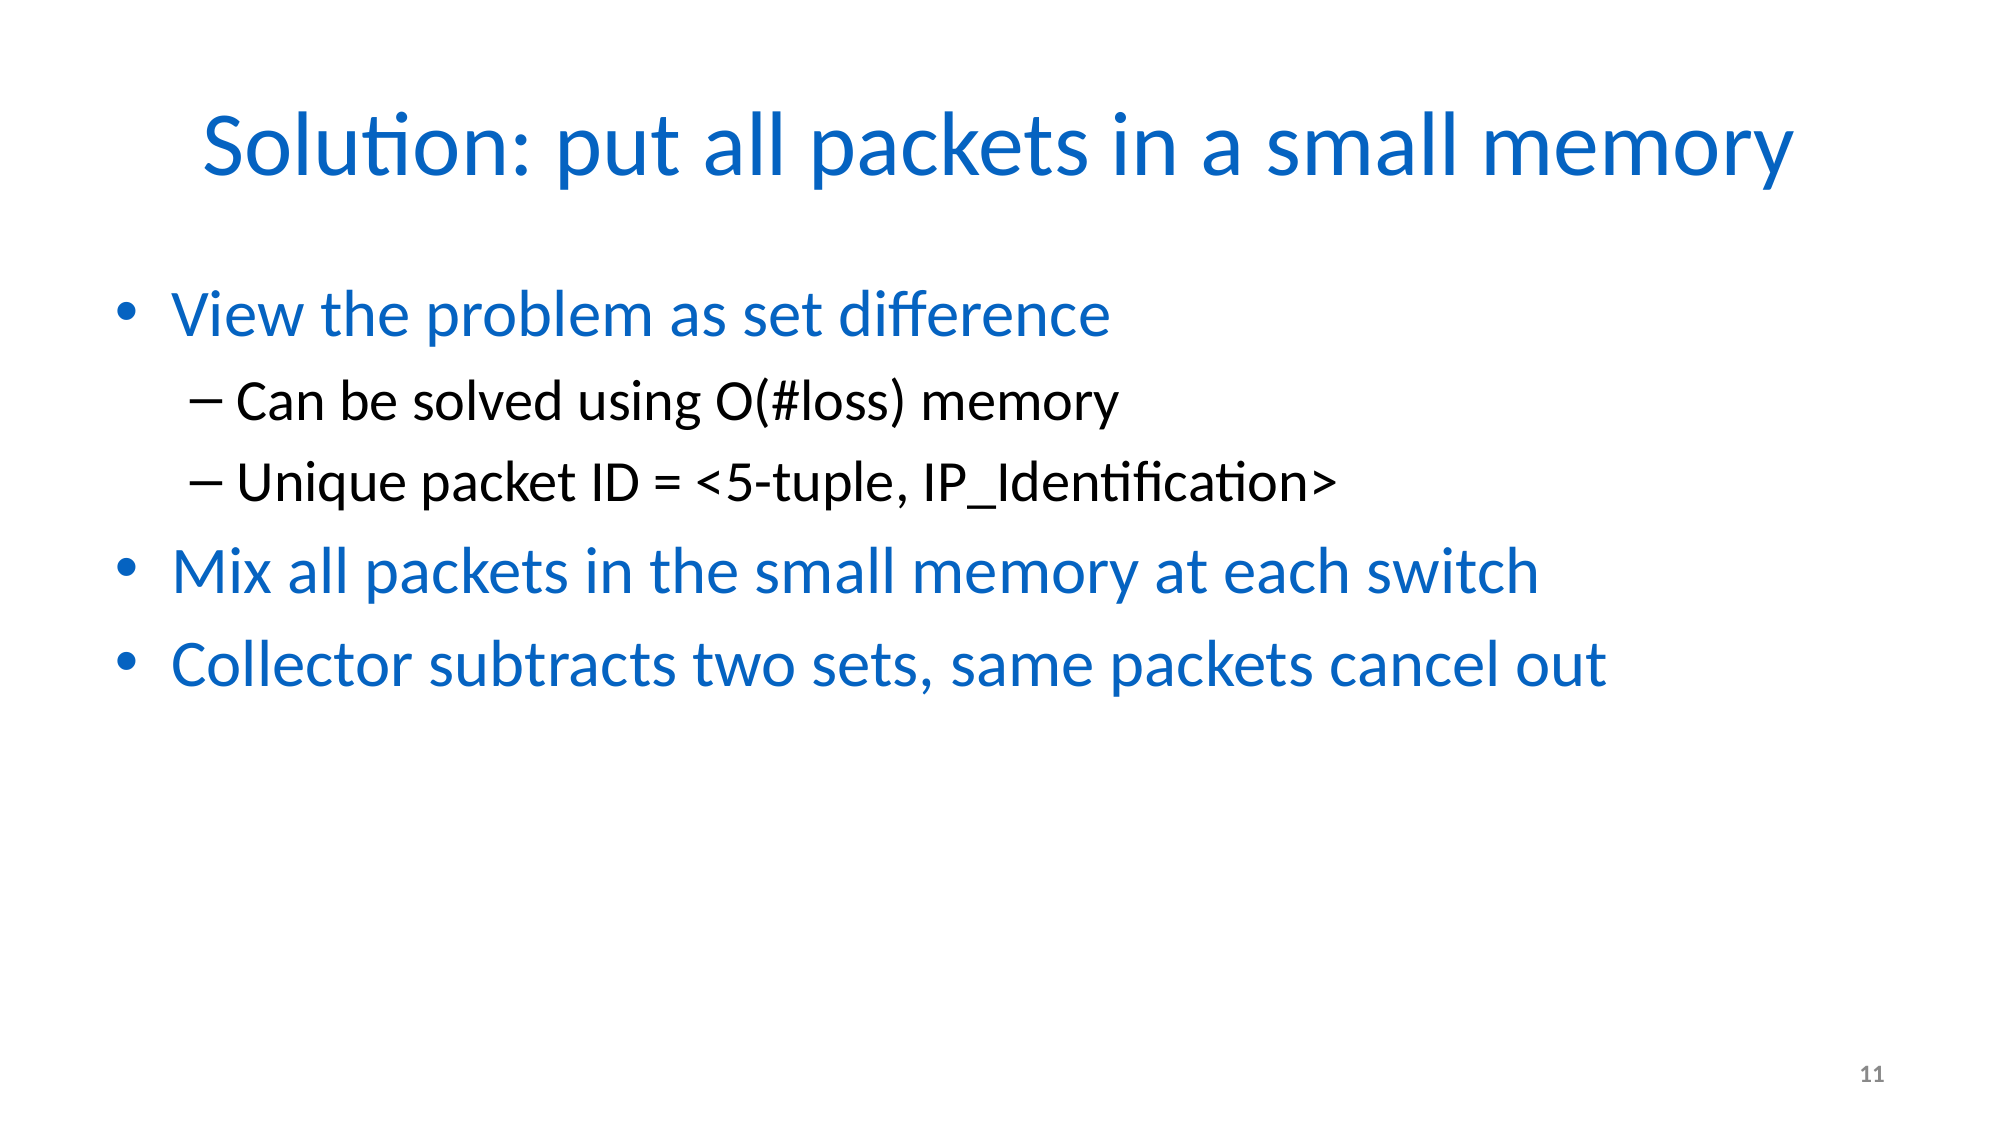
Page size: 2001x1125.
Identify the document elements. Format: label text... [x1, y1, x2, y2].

title Solution: put all packets in a small memory [99, 44, 1901, 233]
slide_number 11 [1433, 1042, 1900, 1103]
list View the problem as set difference Can be solved using O(#loss) memory Unique packet ID = <5-tuple, IP_Identification> Mix all packets in the small memory at each switch Collector subtracts two sets, same packets cancel out [99, 262, 1901, 1006]
